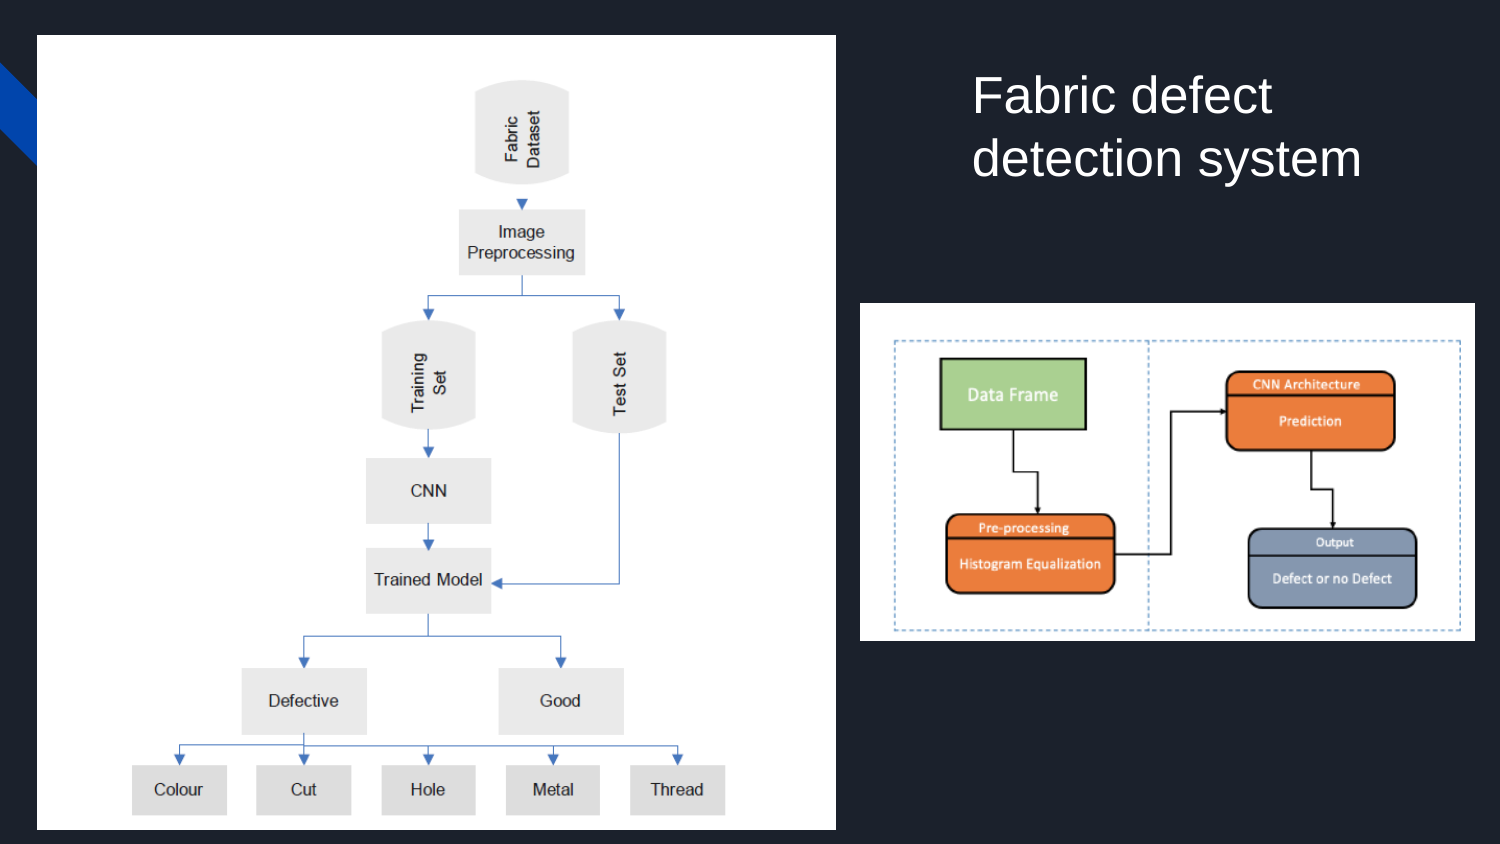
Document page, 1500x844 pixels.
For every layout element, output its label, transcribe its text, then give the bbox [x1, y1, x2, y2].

text_box Fabric defect detection system [956, 46, 1449, 202]
picture [860, 302, 1476, 642]
picture [37, 35, 836, 830]
